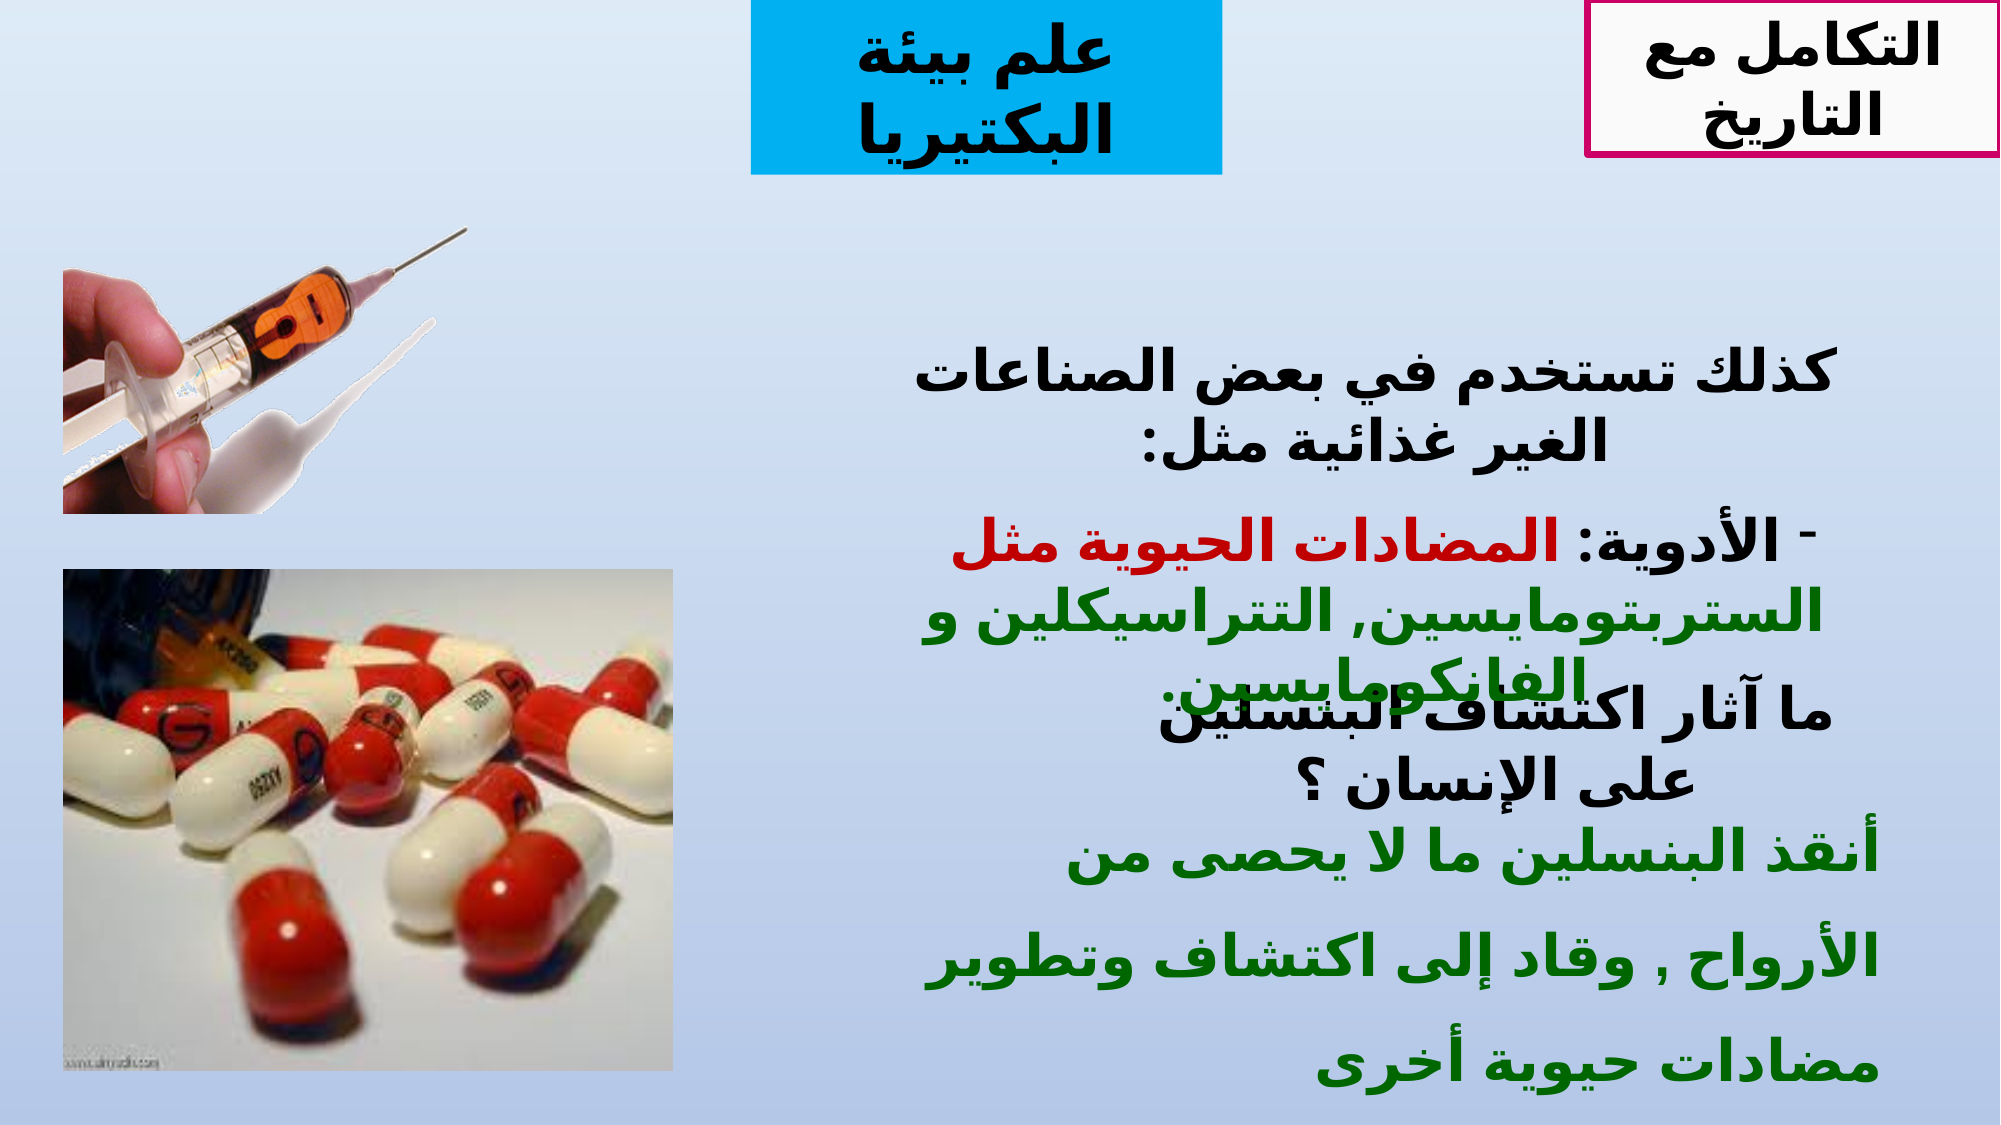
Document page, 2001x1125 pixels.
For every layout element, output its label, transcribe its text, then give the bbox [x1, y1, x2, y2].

picture [63, 569, 673, 1071]
text_box علم بيئة البكتيريا [750, 0, 1223, 175]
text_box كذلك تستخدم في بعض الصناعات الغير غذائية مثل: الأدوية: المضادات الحيوية مثل الستربتومايسين, التتراسيكلين و الفانكومايسين. [875, 326, 1876, 720]
picture [63, 222, 489, 514]
text_box التكامل مع التاريخ [1587, 0, 2000, 155]
text_box أنقذ البنسلين ما لا يحصى من الأرواح , وقاد إلى اكتشاف وتطوير مضادات حيوية أخرى [853, 770, 1897, 1101]
text_box ما آثار اكتشاف البنسلين على الإنسان ؟ [1096, 664, 1897, 770]
